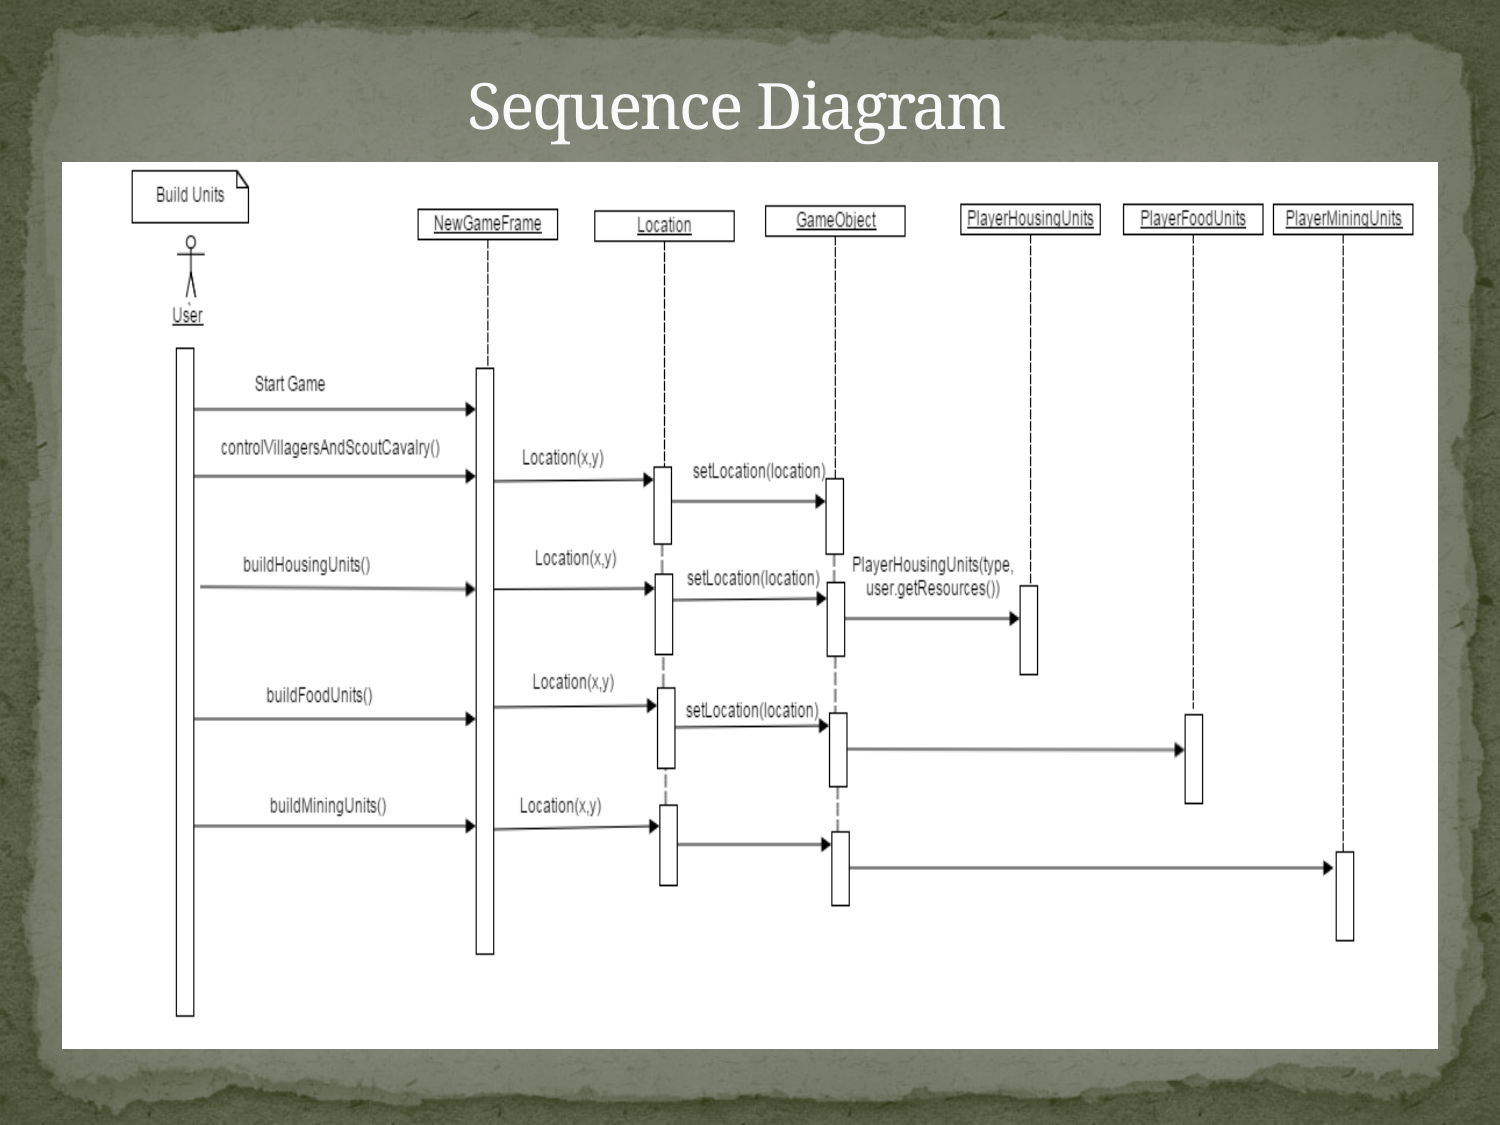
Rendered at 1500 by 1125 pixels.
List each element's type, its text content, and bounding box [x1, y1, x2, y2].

title Sequence Diagram [61, 49, 1413, 151]
picture [0, 0, 1500, 1125]
